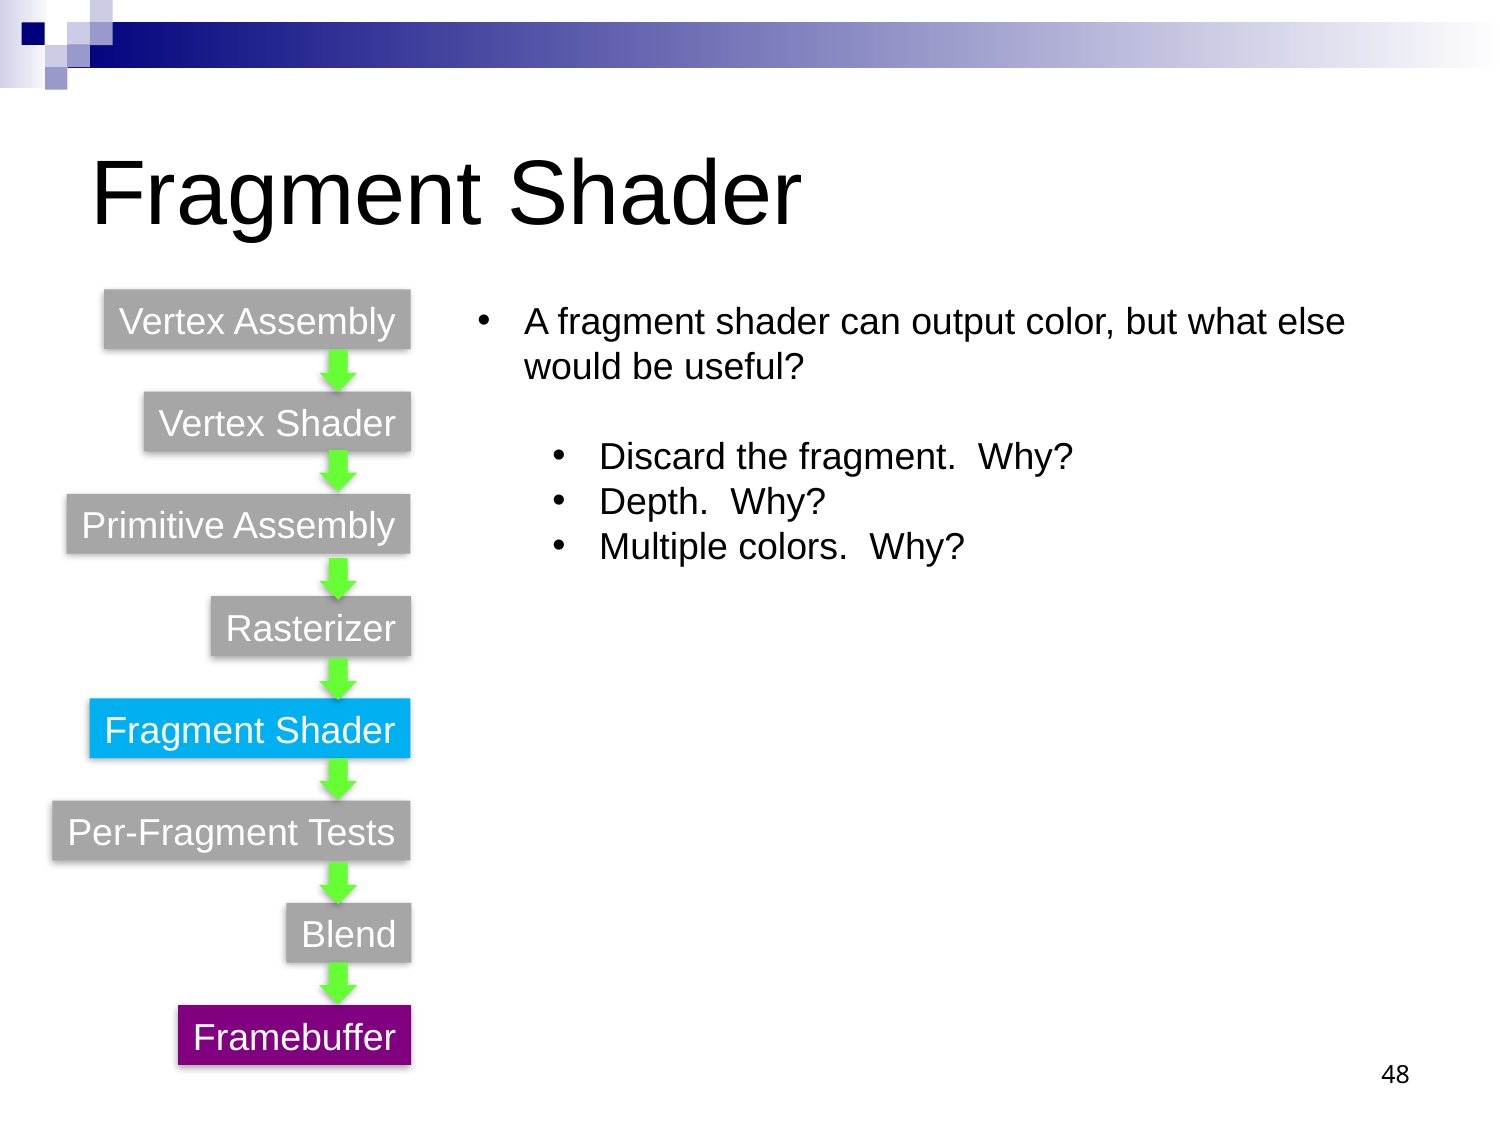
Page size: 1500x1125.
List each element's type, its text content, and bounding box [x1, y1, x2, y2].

text_box Vertex Shader [143, 391, 411, 452]
text_box [319, 349, 358, 392]
title Fragment Shader [75, 75, 1425, 300]
text_box Vertex Assembly [104, 289, 411, 350]
text_box Blend [286, 902, 412, 963]
text_box Framebuffer [178, 1005, 412, 1065]
text_box [319, 862, 358, 905]
text_box A fragment shader can output color, but what else would be useful? Discard the fragment. Why? Depth. Why? Multiple colors. Why? [462, 289, 1438, 710]
text_box [319, 962, 358, 1005]
text_box [319, 449, 358, 492]
text_box Fragment Shader [89, 698, 411, 759]
text_box Primitive Assembly [66, 493, 411, 554]
text_box Per-Fragment Tests [52, 800, 411, 861]
text_box [319, 758, 358, 800]
text_box [319, 658, 358, 700]
text_box Rasterizer [210, 596, 412, 656]
slide_number 48 [1074, 1025, 1425, 1100]
text_box [319, 558, 358, 600]
